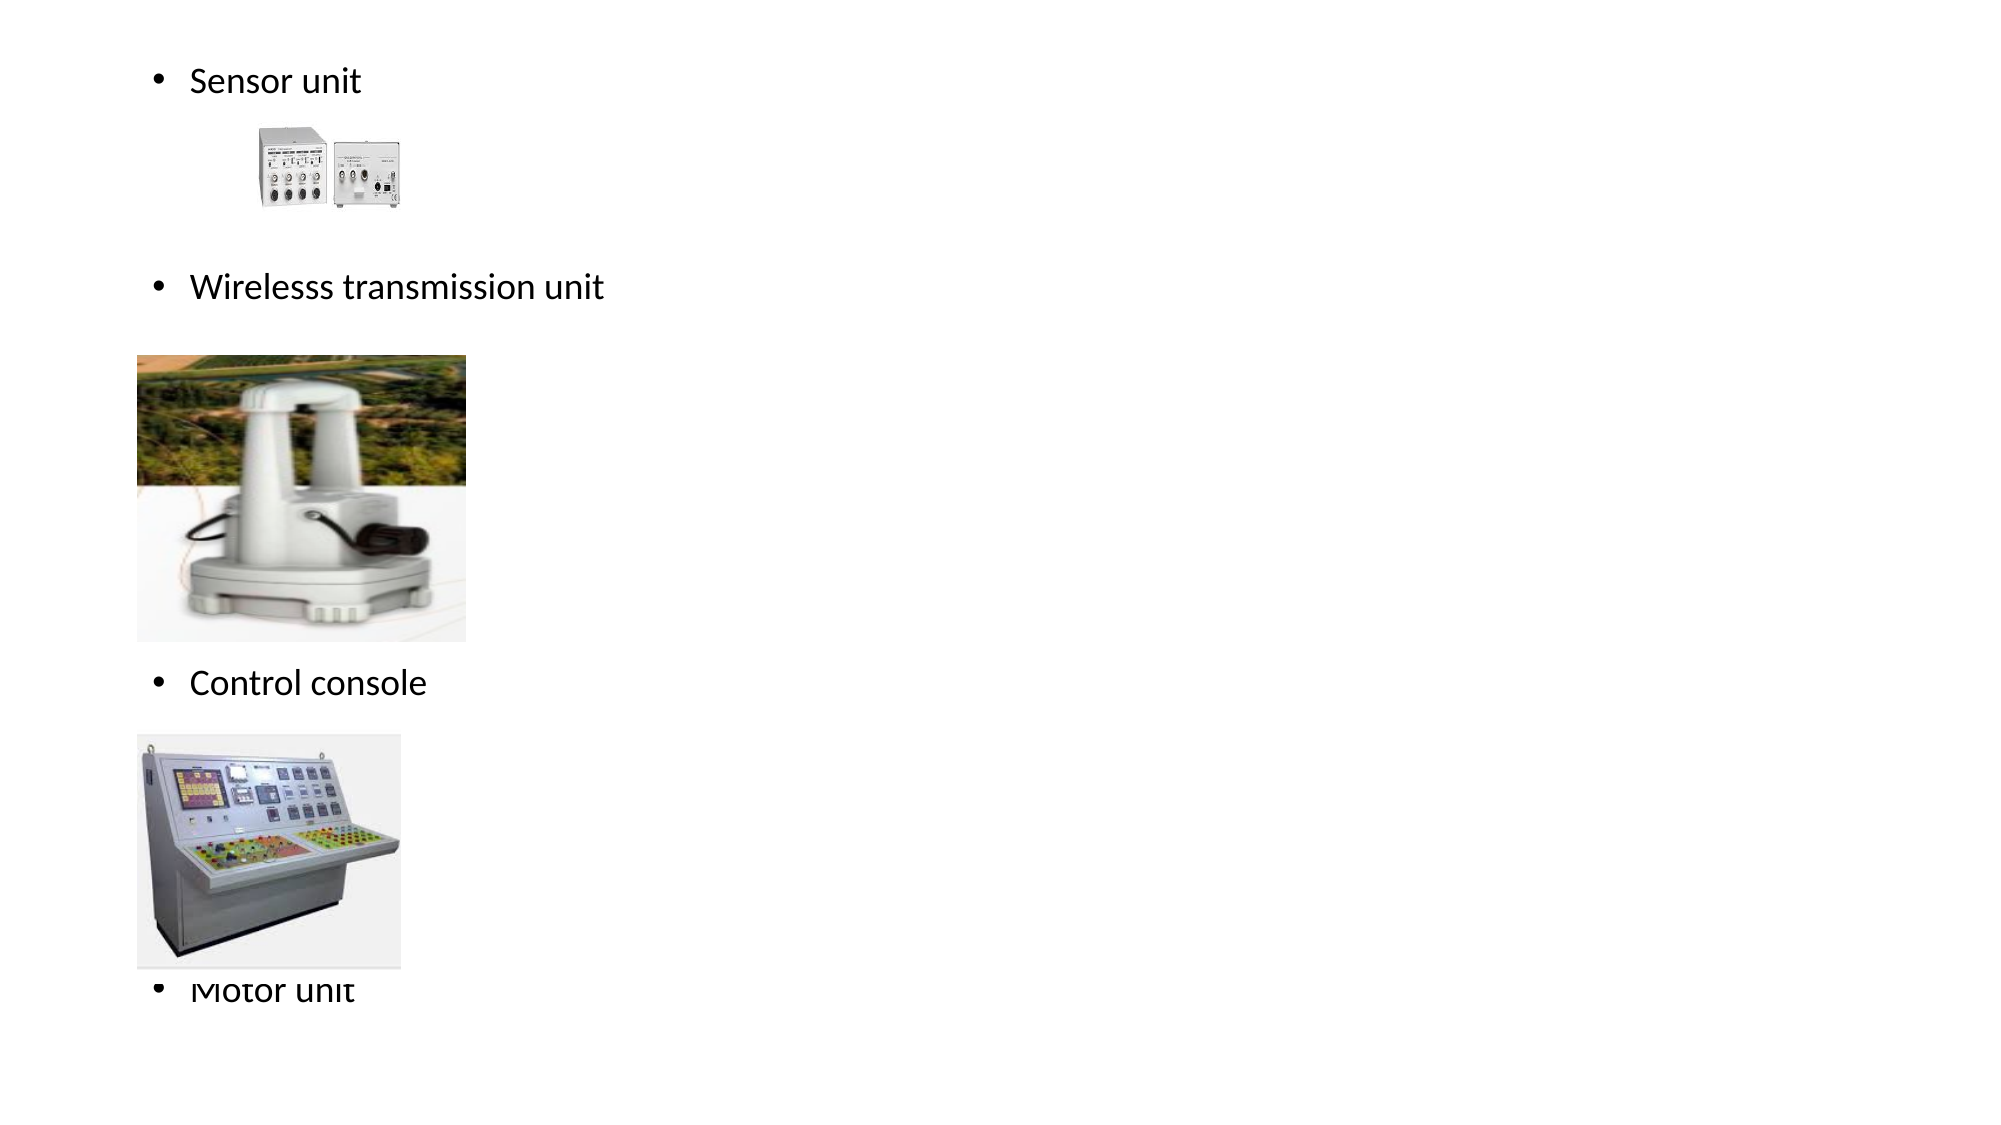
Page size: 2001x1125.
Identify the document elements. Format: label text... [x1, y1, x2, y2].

picture [137, 355, 466, 642]
picture [137, 720, 401, 984]
picture [137, 105, 401, 228]
list Sensor unit Wirelesss transmission unit Control console Motor unit [137, 53, 1863, 1098]
